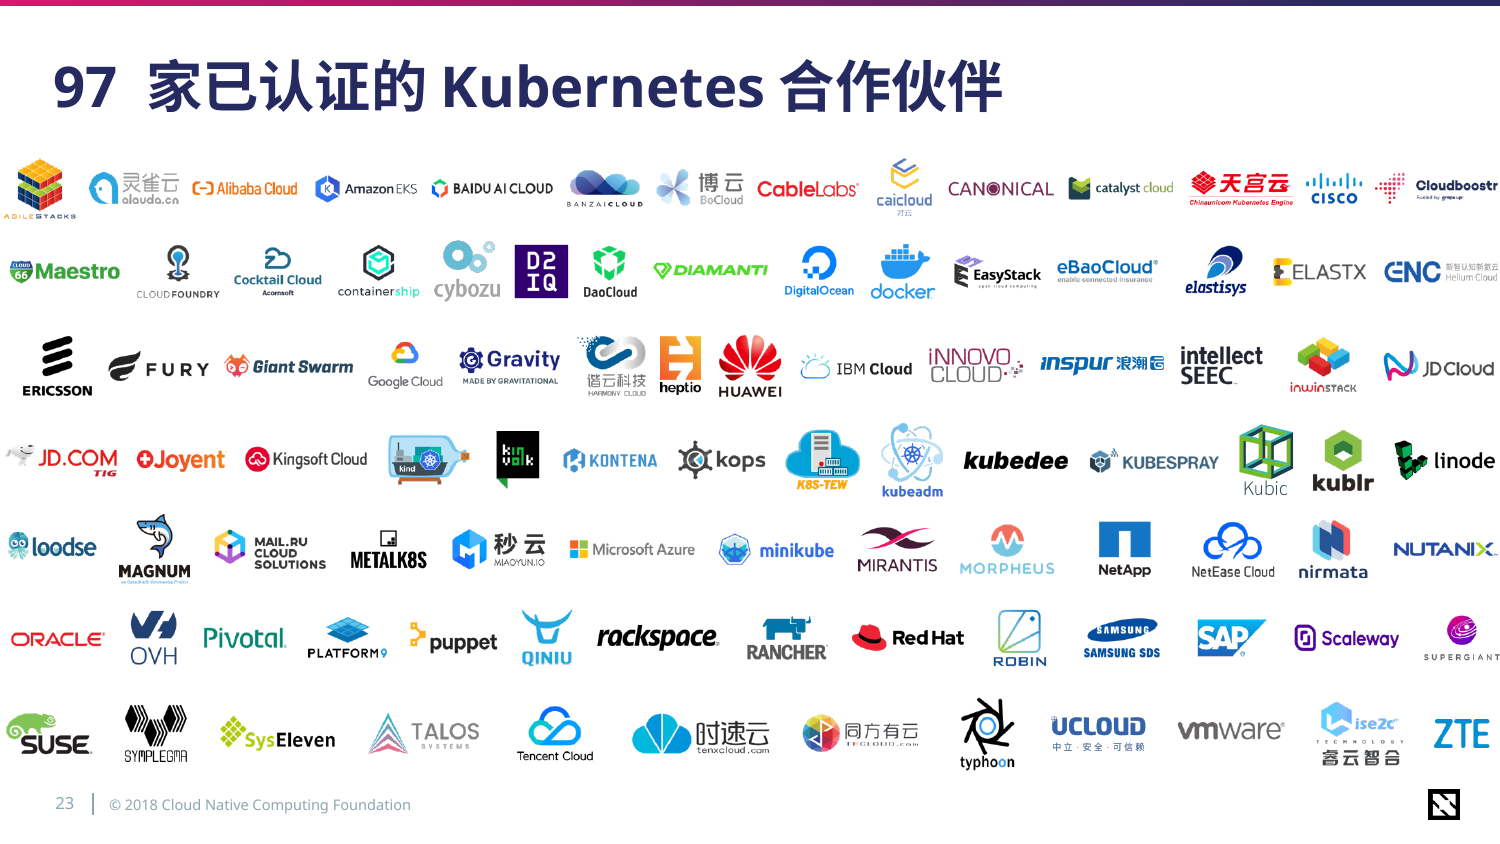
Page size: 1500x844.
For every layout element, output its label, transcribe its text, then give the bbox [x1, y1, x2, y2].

picture [216, 713, 337, 754]
picture [201, 610, 287, 665]
picture [1072, 613, 1171, 662]
picture [927, 346, 1025, 385]
picture [308, 611, 387, 664]
picture [520, 608, 573, 667]
picture [871, 154, 936, 222]
picture [800, 712, 921, 755]
picture [0, 156, 78, 221]
picture [1185, 168, 1295, 209]
picture [569, 535, 695, 563]
picture [1179, 344, 1264, 387]
picture [1173, 245, 1258, 298]
picture [1442, 719, 1461, 748]
picture [628, 712, 772, 754]
picture [118, 514, 191, 584]
picture [135, 441, 227, 479]
picture [1391, 542, 1500, 556]
picture [1087, 445, 1221, 475]
picture [594, 622, 723, 653]
picture [6, 530, 97, 568]
picture [134, 240, 220, 302]
picture [1428, 789, 1460, 820]
picture [850, 614, 966, 661]
picture [1049, 714, 1148, 753]
picture [106, 347, 211, 384]
picture [879, 421, 944, 499]
picture [123, 703, 188, 764]
picture [1277, 332, 1368, 398]
picture [565, 168, 644, 209]
picture [675, 439, 767, 481]
picture [1190, 520, 1276, 578]
picture [408, 620, 499, 655]
picture [6, 258, 122, 284]
picture [1270, 257, 1369, 286]
picture [190, 177, 299, 200]
picture [1478, 723, 1490, 744]
picture [3, 442, 119, 477]
picture [429, 176, 555, 200]
picture [951, 253, 1043, 289]
picture [1078, 521, 1169, 577]
picture [88, 172, 180, 205]
picture [949, 687, 1021, 780]
picture [1176, 714, 1285, 753]
picture [986, 608, 1052, 667]
picture [946, 180, 1056, 196]
picture [755, 180, 861, 197]
picture [449, 527, 548, 571]
title 97 家已认证的Kubernetes合作伙伴 [42, 52, 1458, 126]
picture [365, 710, 481, 756]
picture [8, 625, 107, 650]
picture [1381, 259, 1500, 283]
picture [716, 531, 837, 567]
picture [1037, 353, 1166, 378]
picture [650, 262, 771, 280]
picture [1297, 518, 1370, 580]
picture [858, 524, 937, 573]
picture [1466, 723, 1473, 748]
picture [513, 243, 569, 300]
picture [385, 433, 471, 487]
picture [654, 167, 745, 209]
picture [798, 351, 914, 379]
picture [243, 445, 369, 475]
picture [1291, 622, 1401, 653]
picture [487, 431, 544, 489]
picture [561, 446, 659, 473]
picture [365, 340, 445, 391]
picture [783, 428, 862, 492]
picture [713, 332, 786, 399]
picture [21, 333, 93, 397]
picture [212, 526, 328, 571]
picture [457, 346, 563, 385]
picture [224, 347, 353, 384]
picture [1391, 437, 1497, 482]
picture [958, 522, 1056, 576]
picture [867, 242, 939, 301]
picture [1191, 612, 1271, 663]
picture [960, 448, 1070, 471]
picture [232, 245, 323, 298]
picture [1372, 170, 1500, 206]
picture [1238, 423, 1294, 497]
picture [335, 242, 421, 300]
picture [1433, 719, 1445, 745]
picture [581, 244, 638, 298]
picture [1055, 256, 1161, 286]
picture [783, 244, 855, 298]
picture [1311, 427, 1375, 492]
picture [127, 608, 181, 667]
picture [3, 711, 95, 756]
picture [1305, 170, 1362, 207]
picture [309, 172, 419, 204]
picture [1422, 614, 1500, 661]
picture [1314, 698, 1405, 769]
picture [433, 239, 501, 303]
picture [575, 333, 647, 398]
picture [660, 336, 701, 395]
picture [1381, 348, 1497, 383]
picture [509, 704, 600, 763]
picture [1066, 176, 1176, 200]
picture [349, 528, 428, 570]
picture [743, 610, 829, 665]
